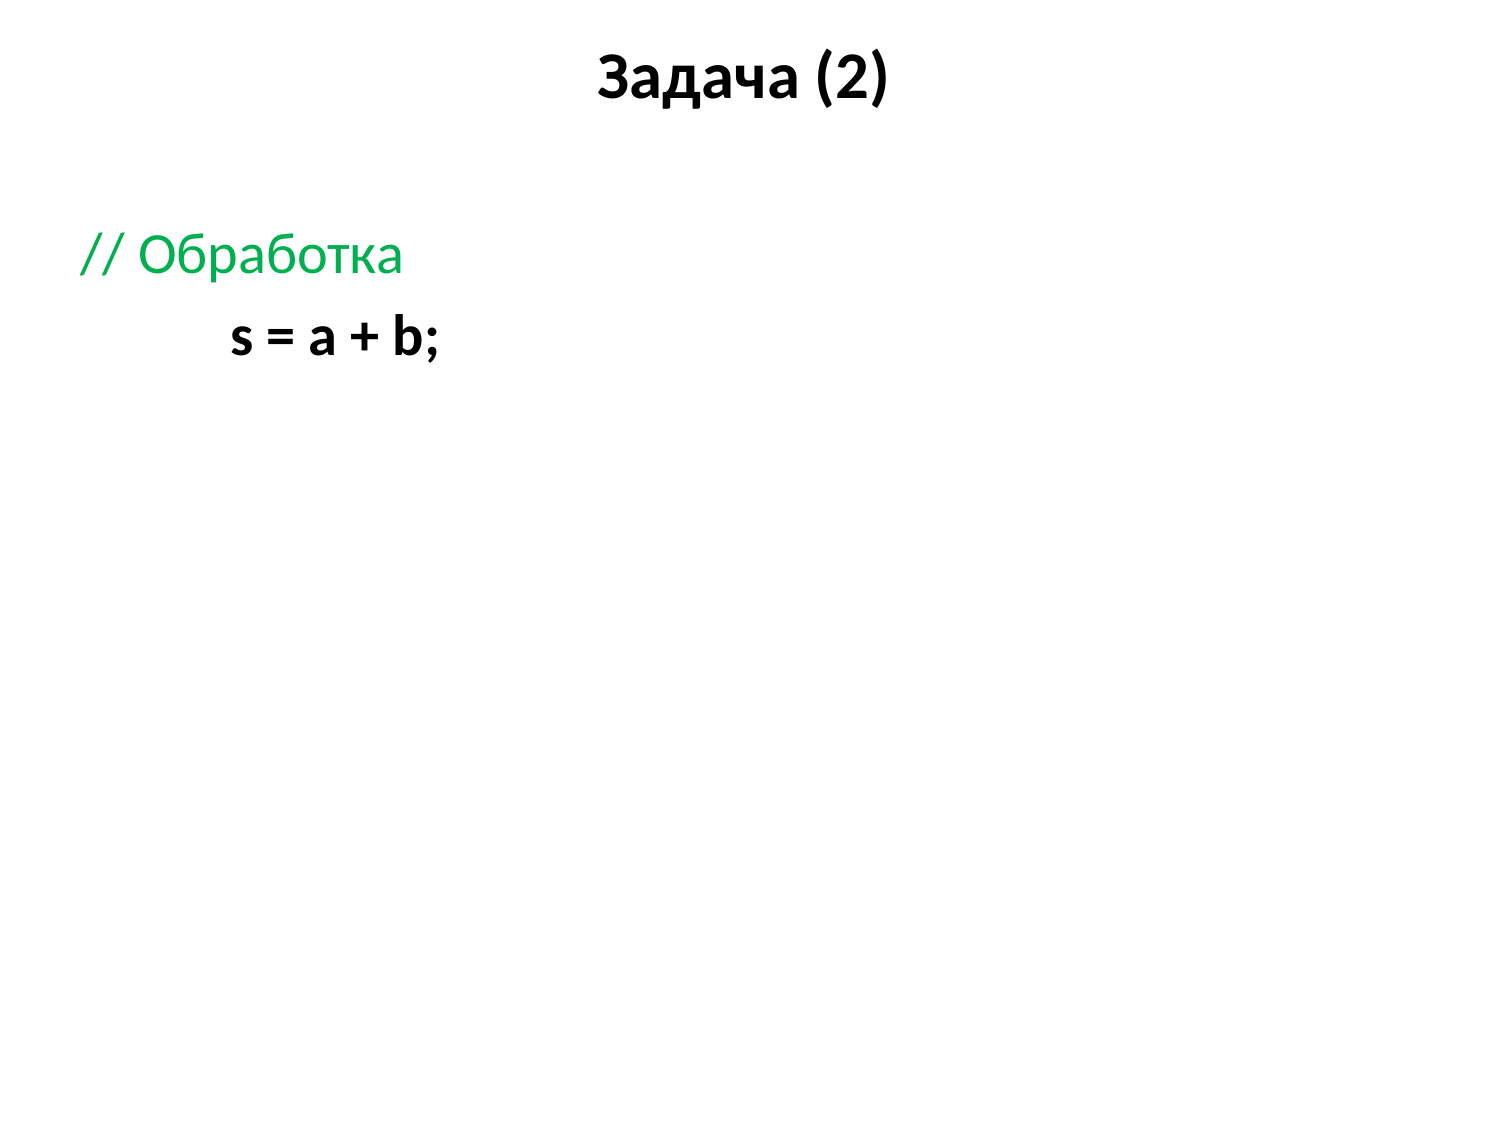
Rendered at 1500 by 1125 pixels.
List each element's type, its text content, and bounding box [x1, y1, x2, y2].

title Задача (2) [29, 19, 1459, 126]
list // Обработка s = a + b; [64, 208, 1415, 1047]
